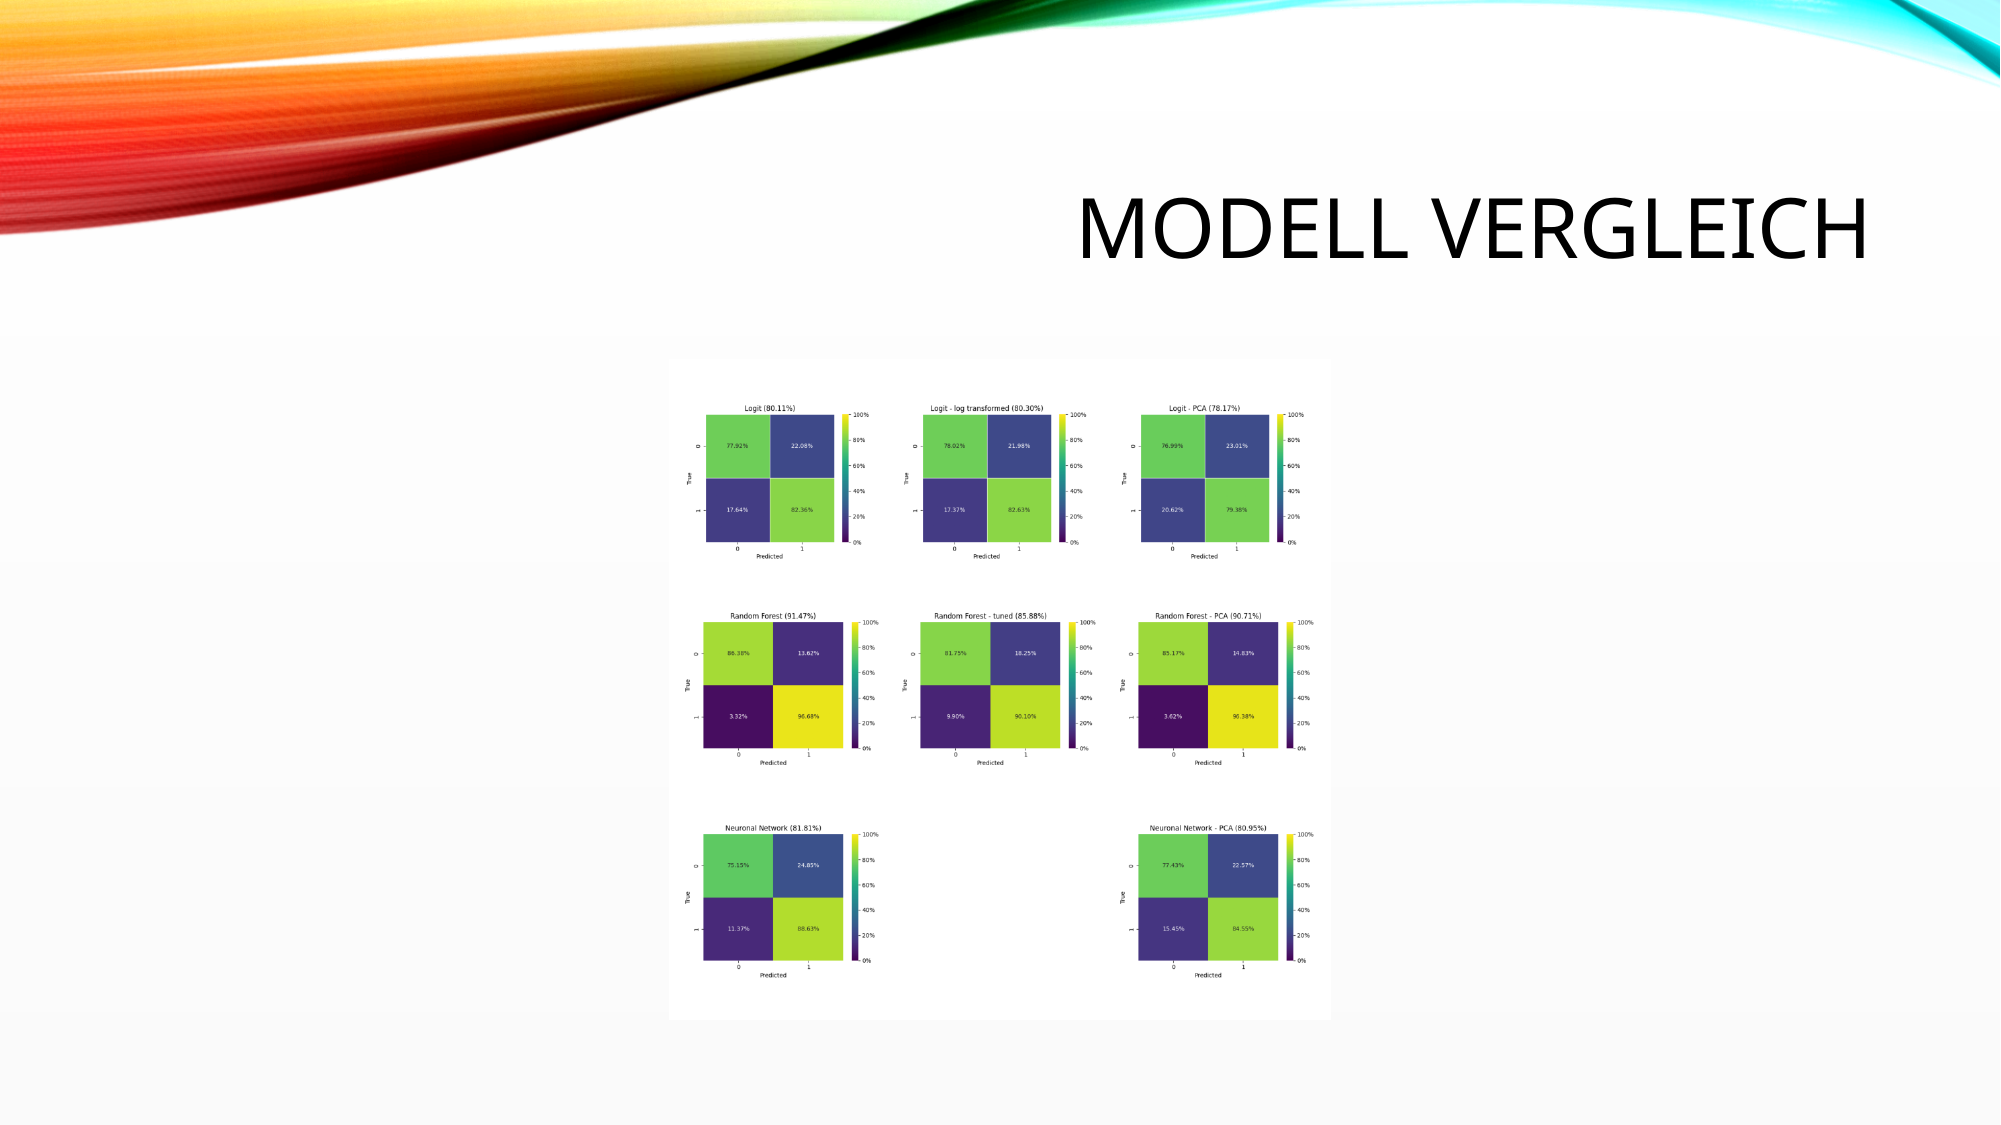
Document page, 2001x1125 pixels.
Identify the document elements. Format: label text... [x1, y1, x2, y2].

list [669, 359, 1331, 1021]
picture [0, 0, 2000, 237]
title Modell vergleich [474, 125, 1888, 338]
